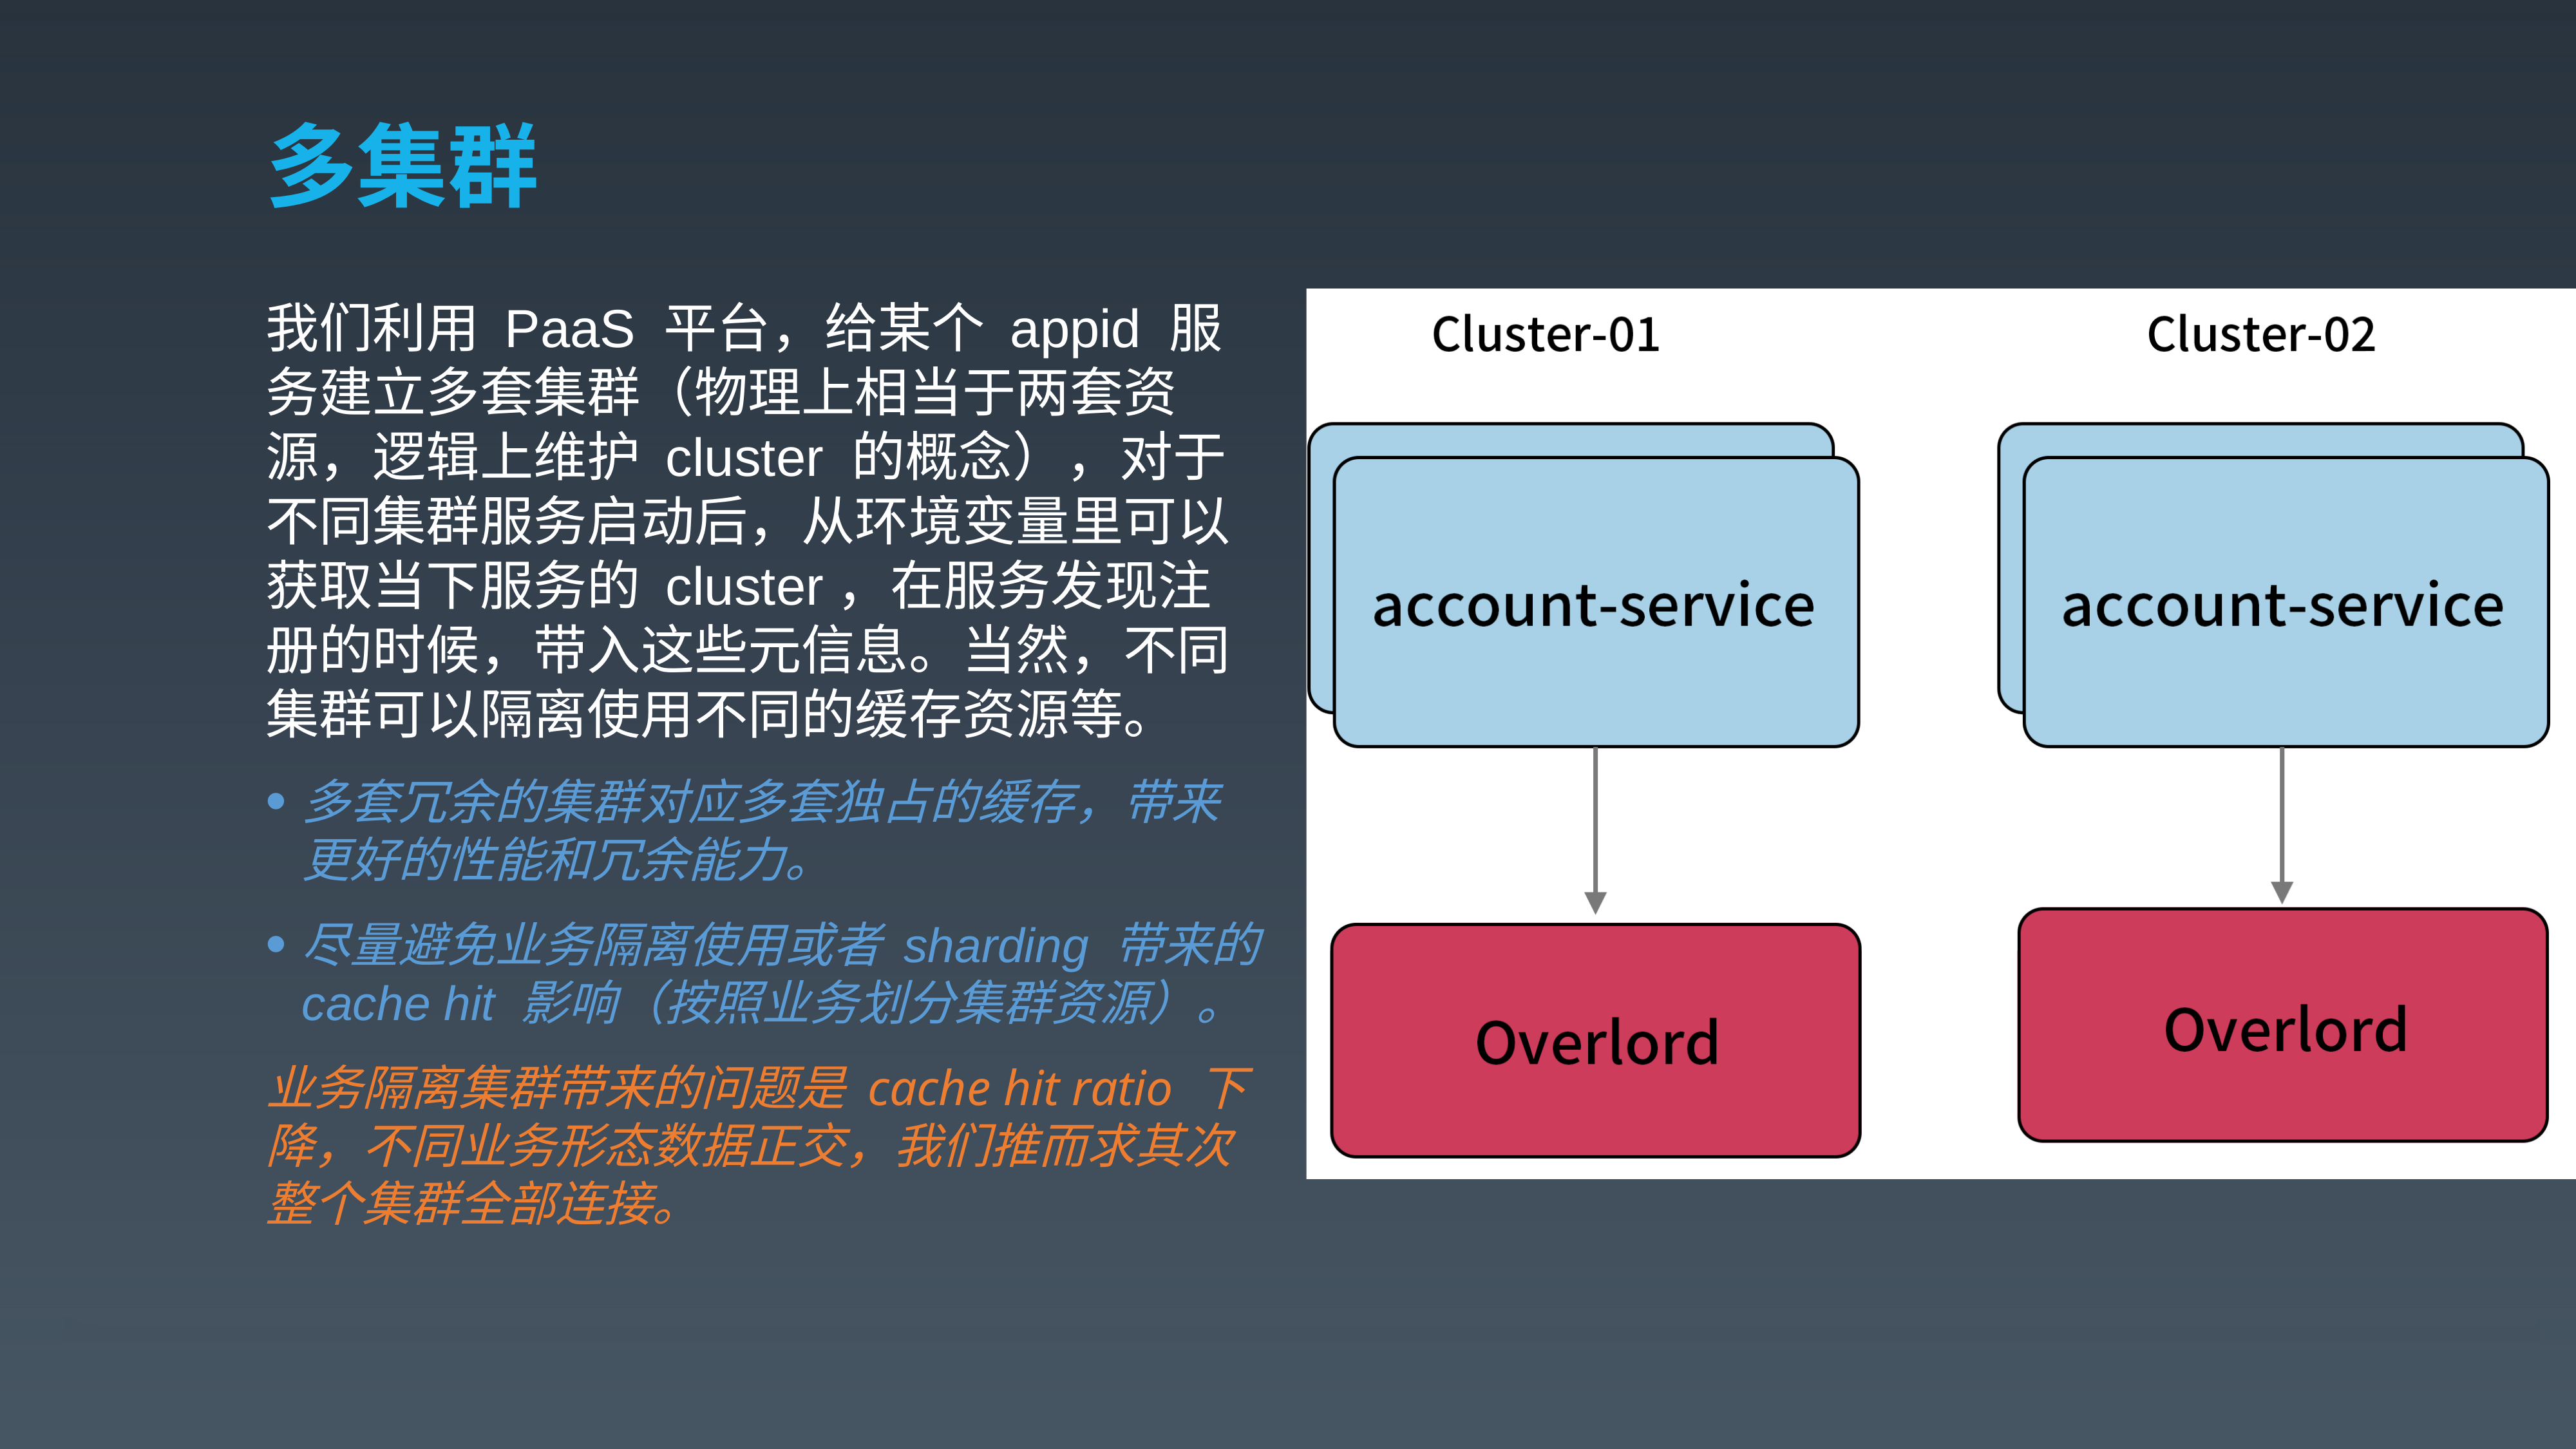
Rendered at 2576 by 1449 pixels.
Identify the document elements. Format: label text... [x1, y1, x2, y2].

title 多集群 [260, 103, 2316, 243]
text_box [1306, 289, 2576, 1179]
picture [0, 0, 2576, 1449]
list 我们利用 PaaS 平台，给某个 appid 服务建立多套集群（物理上相当于两套资源，逻辑上维护 cluster 的概念），对于不同集群服务启动后，从环境变量里可以获取当下服务的 cluster，在服务发现注册的时候，带入这些元信息。当然，不同集群可以隔离使用不同的缓存资源等。 多套冗余的集群对应多套独占的缓存，带来更好的性能和冗余能力。 尽量避免业务隔离使用或者 sharding 带来的 cache hit 影响（按照业务划分集群资源）。 业务隔离集群带来的问题是 cache hit ratio 下降，不同业务形态数据正交，我们推而求其次整个集群全部连接。 [260, 288, 1270, 1339]
